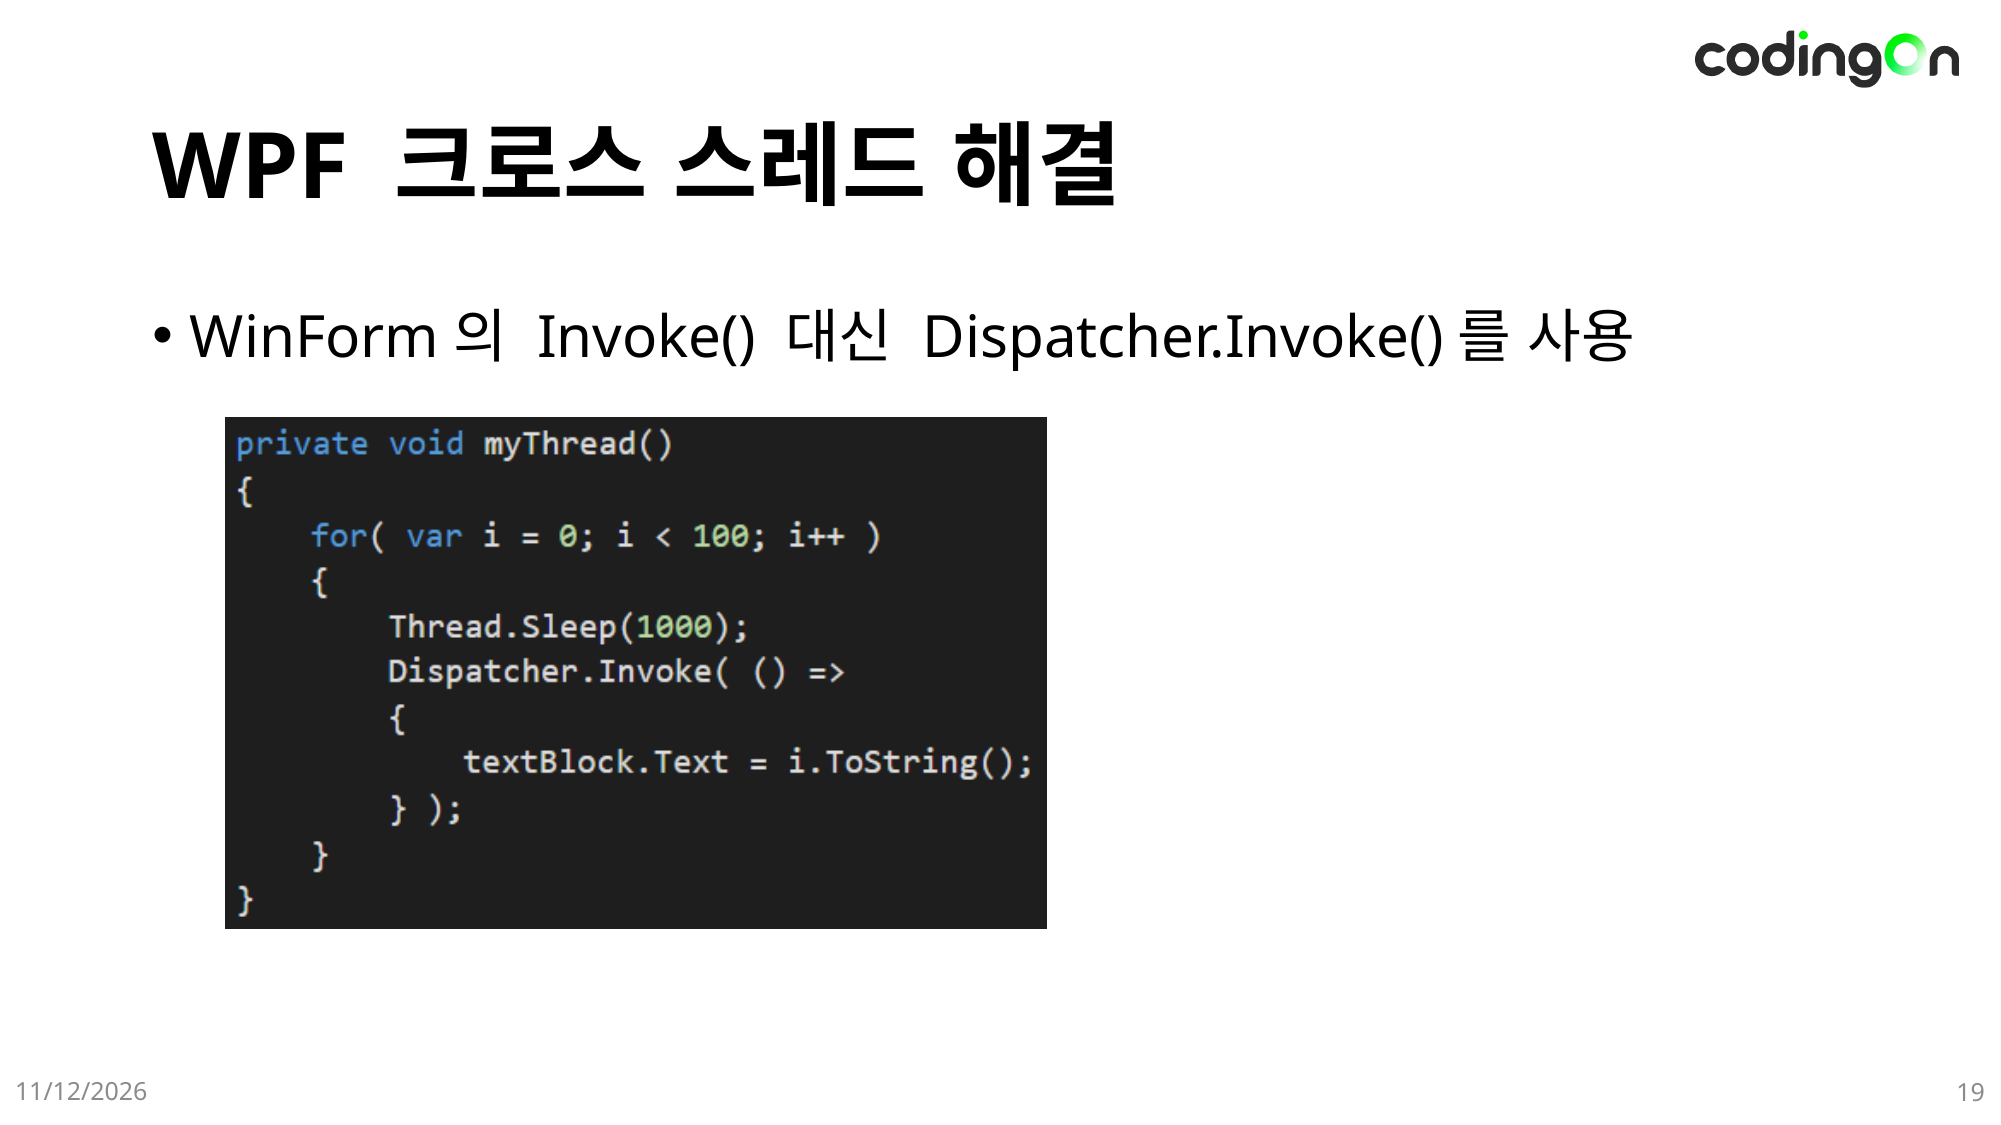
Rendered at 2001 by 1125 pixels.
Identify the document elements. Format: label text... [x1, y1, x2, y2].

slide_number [0, 1062, 450, 1123]
picture [224, 417, 1047, 929]
list WinForm의 Invoke() 대신 Dispatcher.Invoke()를 사용 [137, 299, 1863, 1014]
picture [1695, 30, 1959, 88]
title WPF 크로스 스레드 해결 [137, 59, 1863, 278]
slide_number 19 [1550, 1063, 2000, 1124]
